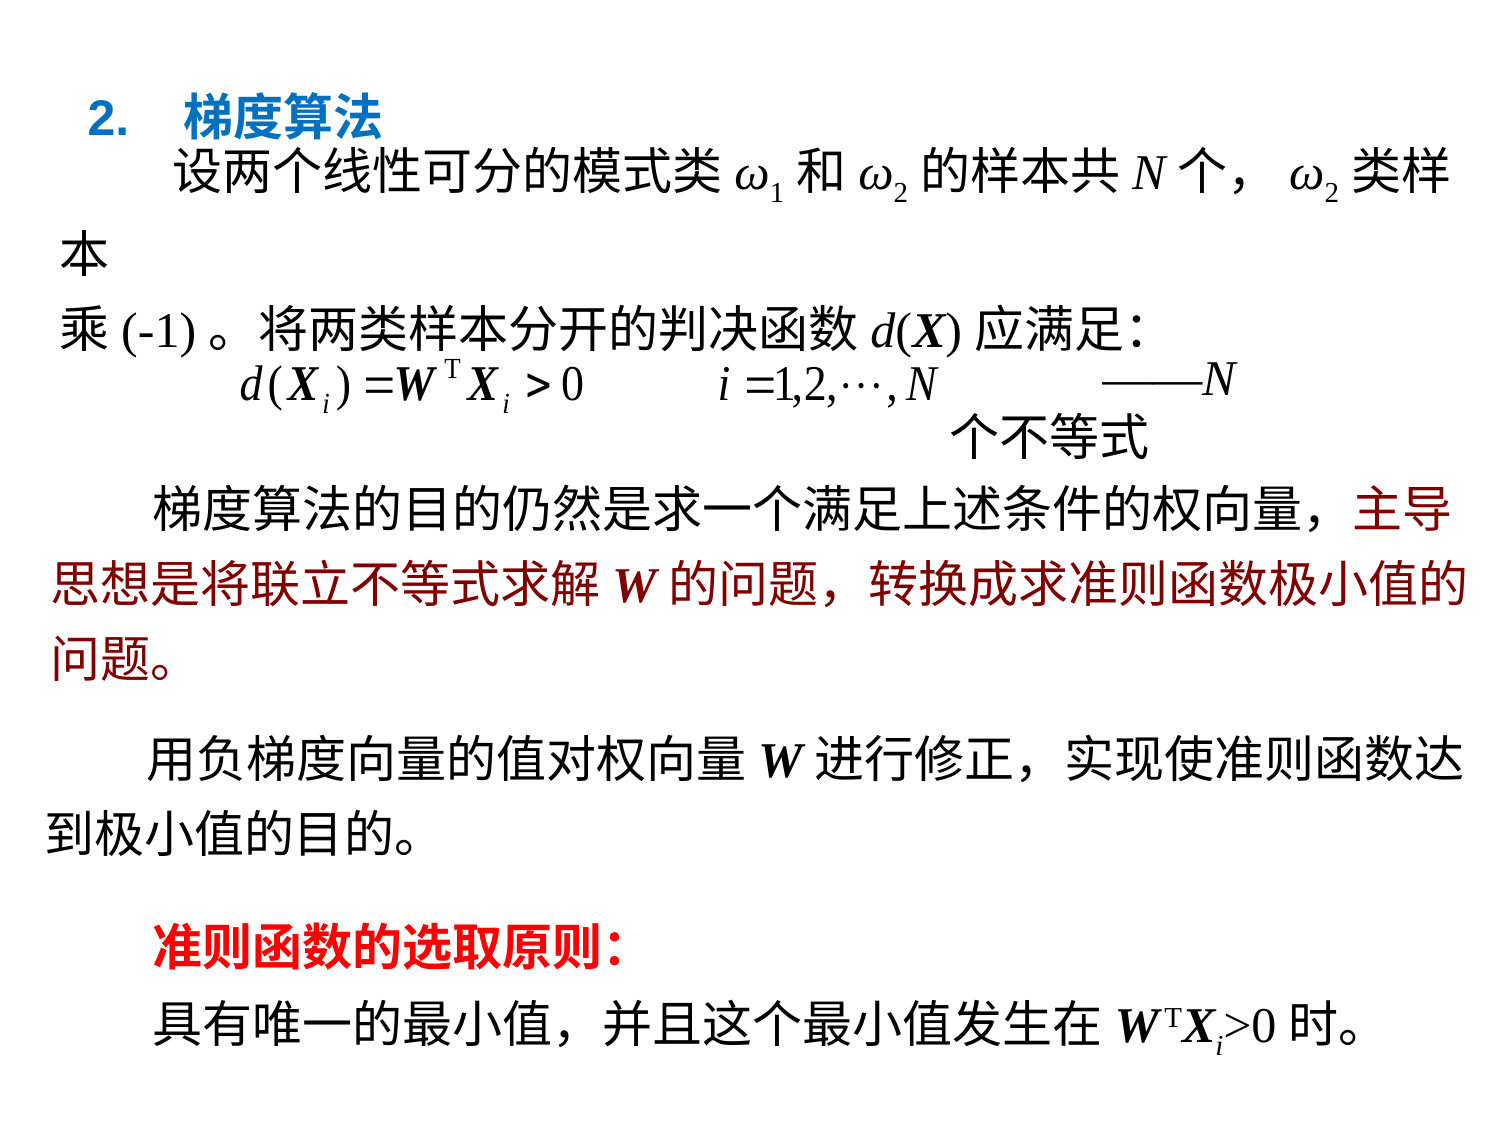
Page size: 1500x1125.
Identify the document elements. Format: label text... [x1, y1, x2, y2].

text_box 用负梯度向量的值对权向量W进行修正，实现使准则函数达 到极小值的目的。 [29, 705, 1480, 871]
text_box 梯度算法的目的仍然是求一个满足上述条件的权向量，主导 思想是将联立不等式求解W的问题，转换成求准则函数极小值的 问题。 [35, 454, 1500, 695]
text_box 2. 梯度算法 [72, 78, 727, 115]
text_box 设两个线性可分的模式类ω1和ω2的样本共N个，ω2类样本 乘(-1)。将两类样本分开的判决函数d(X)应满足： [44, 115, 1500, 366]
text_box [232, 337, 1381, 426]
text_box 准则函数的选取原则： 具有唯一的最小值，并且这个最小值发生在W TXi>0时。 [47, 893, 1469, 1069]
